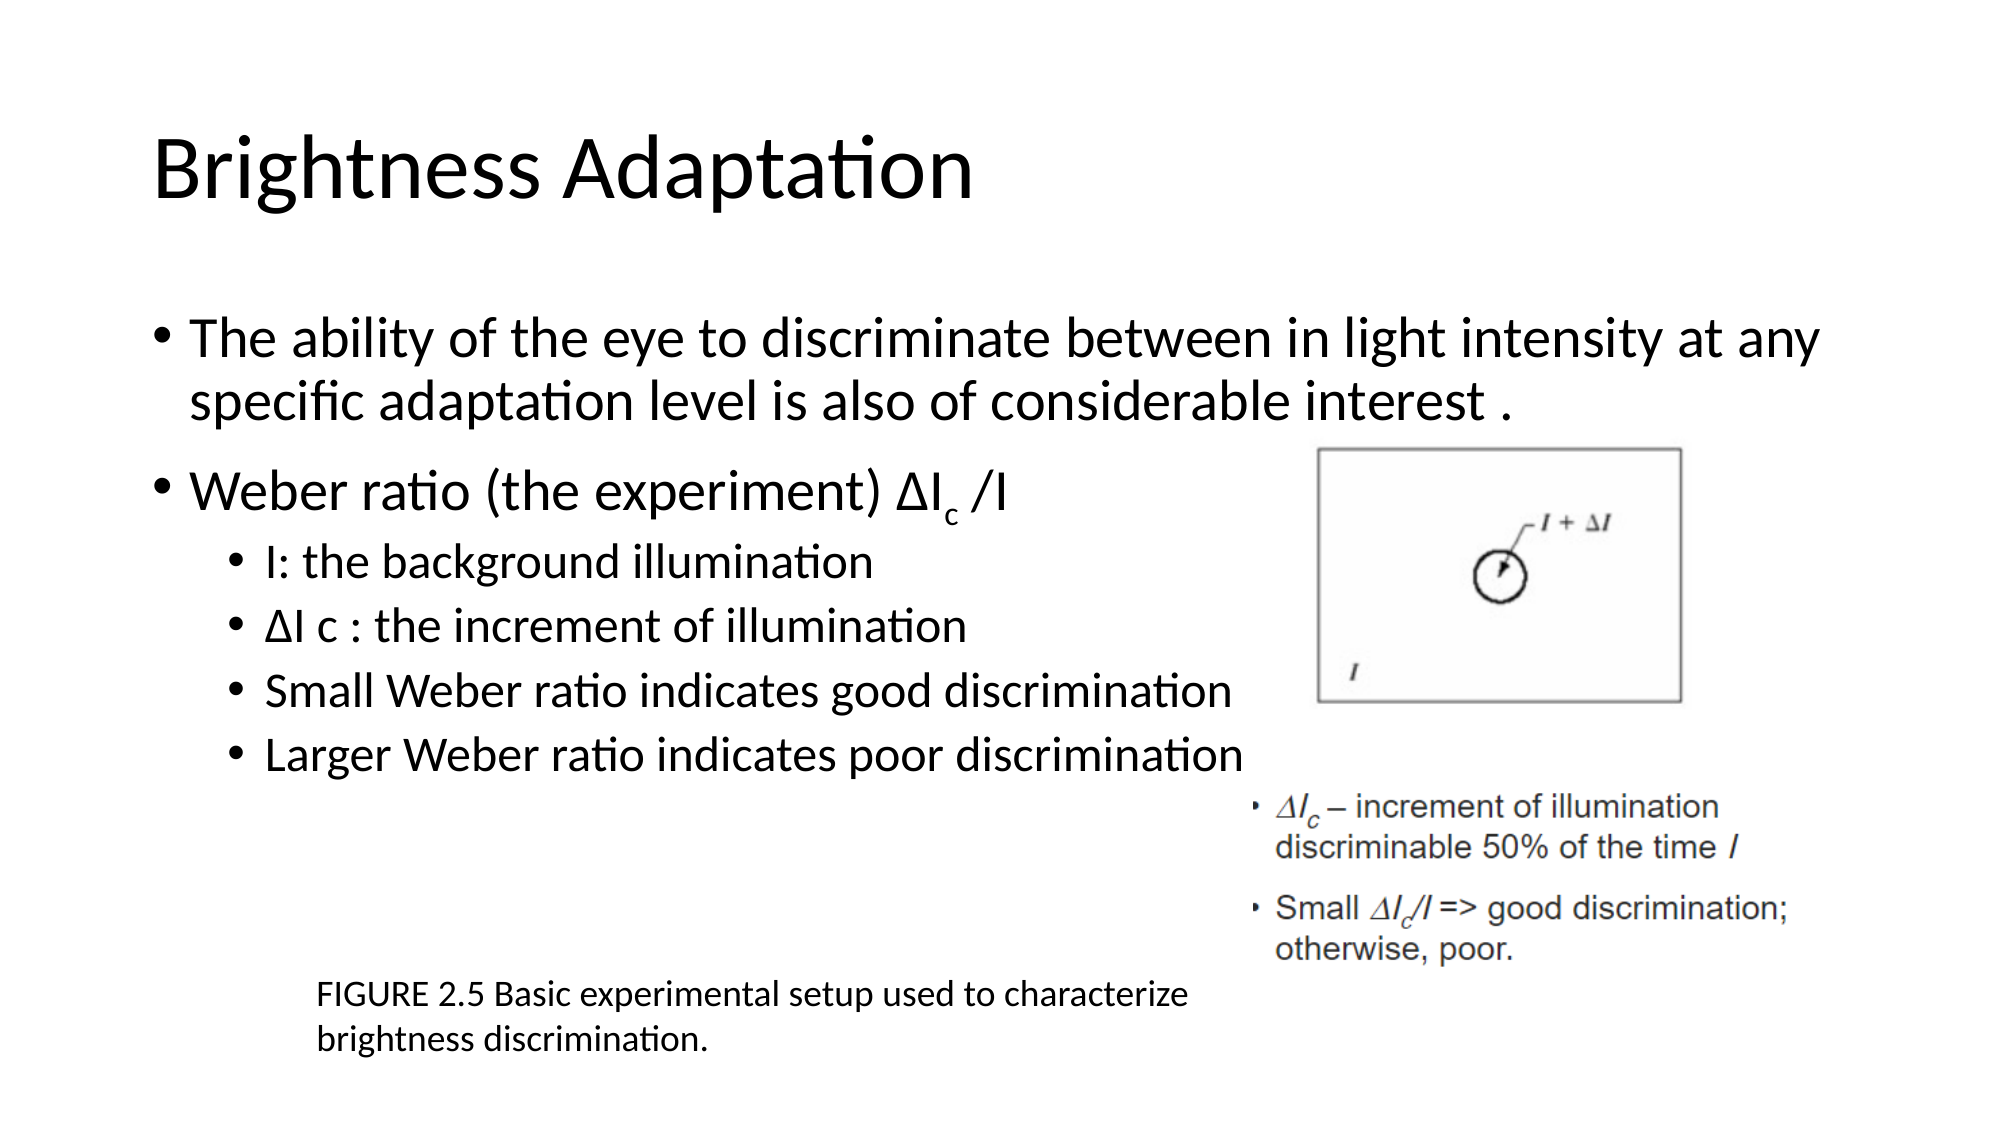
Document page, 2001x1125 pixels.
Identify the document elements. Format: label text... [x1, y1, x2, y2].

list The ability of the eye to discriminate between in light intensity at any specific adaptation level is also of considerable interest . Weber ratio (the experiment) ΔIc /I I: the background illumination ΔI c : the increment of illumination Small Weber ratio indicates good discrimination Larger Weber ratio indicates poor discrimination [137, 299, 1863, 1014]
picture [1252, 433, 1807, 998]
title Brightness Adaptation [137, 59, 1863, 278]
text_box FIGURE 2.5 Basic experimental setup used to characterize brightness discrimination. [301, 961, 1302, 1067]
